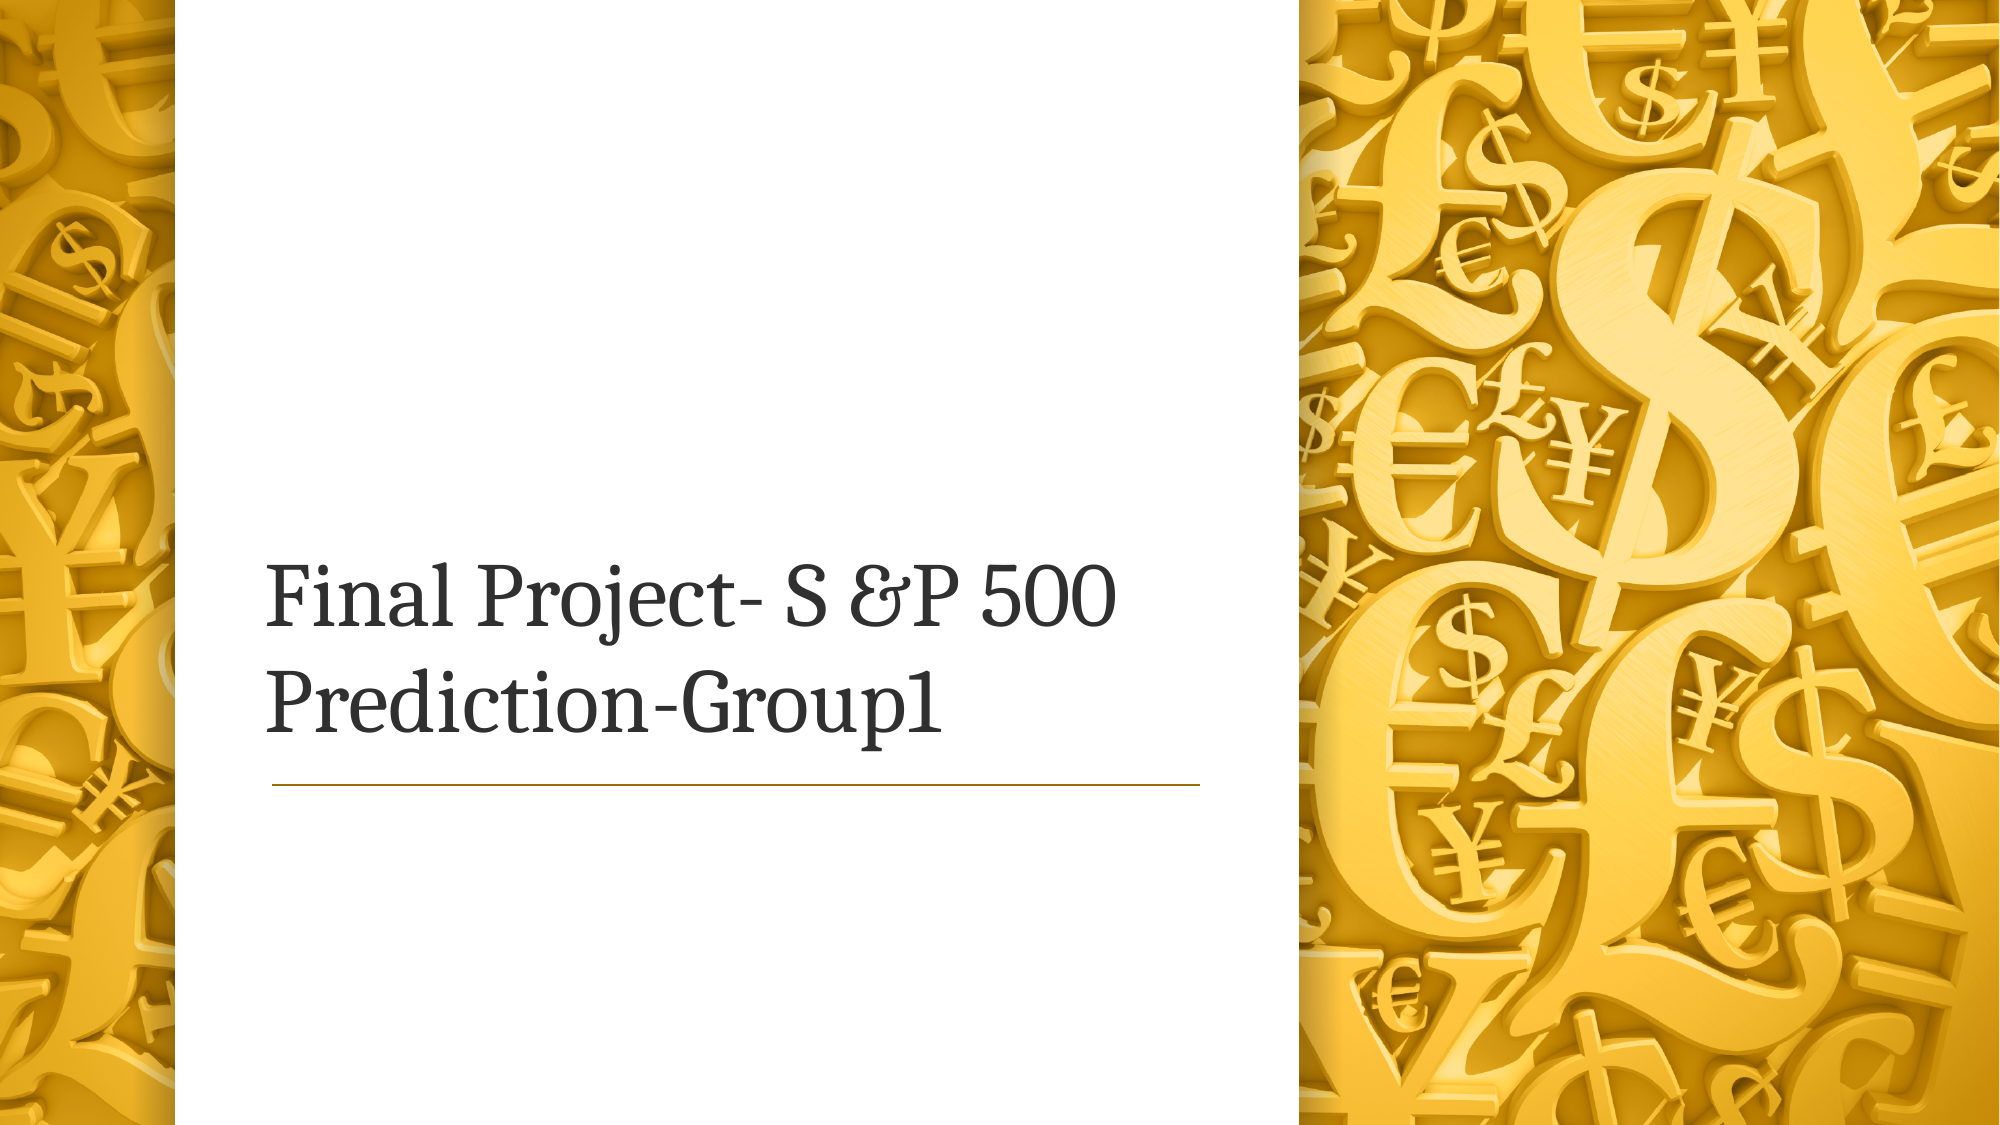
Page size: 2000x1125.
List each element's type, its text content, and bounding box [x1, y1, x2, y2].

picture [0, 0, 175, 1125]
picture [1299, 0, 2000, 1125]
title Final Project- S &P 500 Prediction-Group1 [249, 262, 1225, 763]
